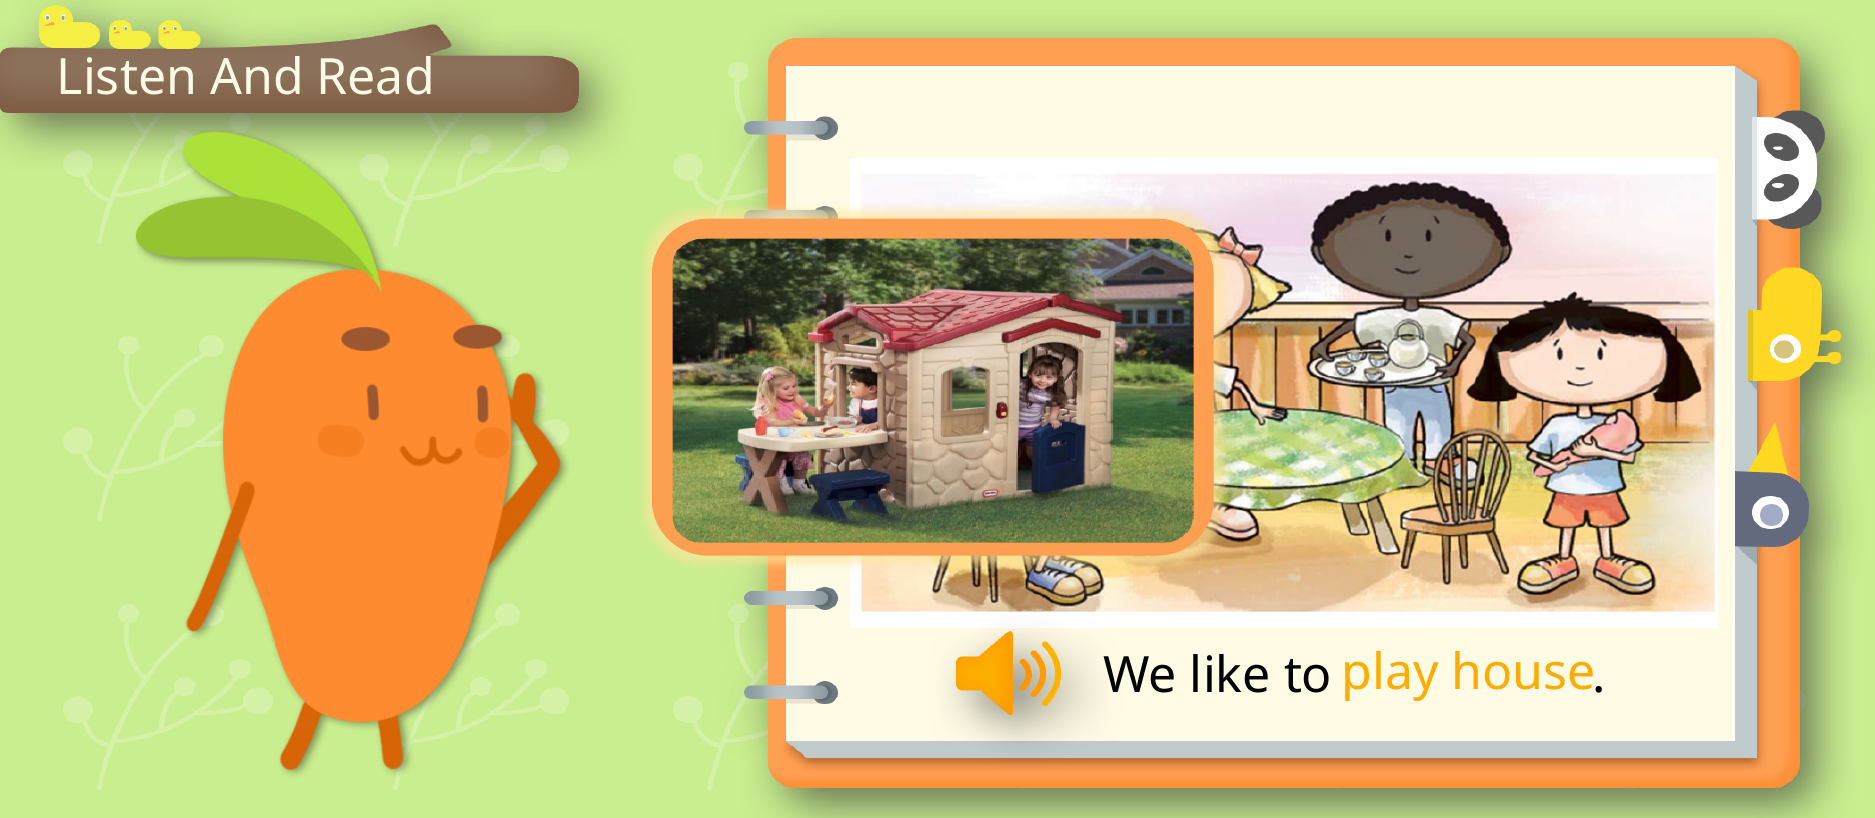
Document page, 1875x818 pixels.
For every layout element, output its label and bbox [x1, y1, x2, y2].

text_box [651, 218, 1214, 556]
picture [0, 0, 1875, 818]
text_box [0, 5, 579, 113]
